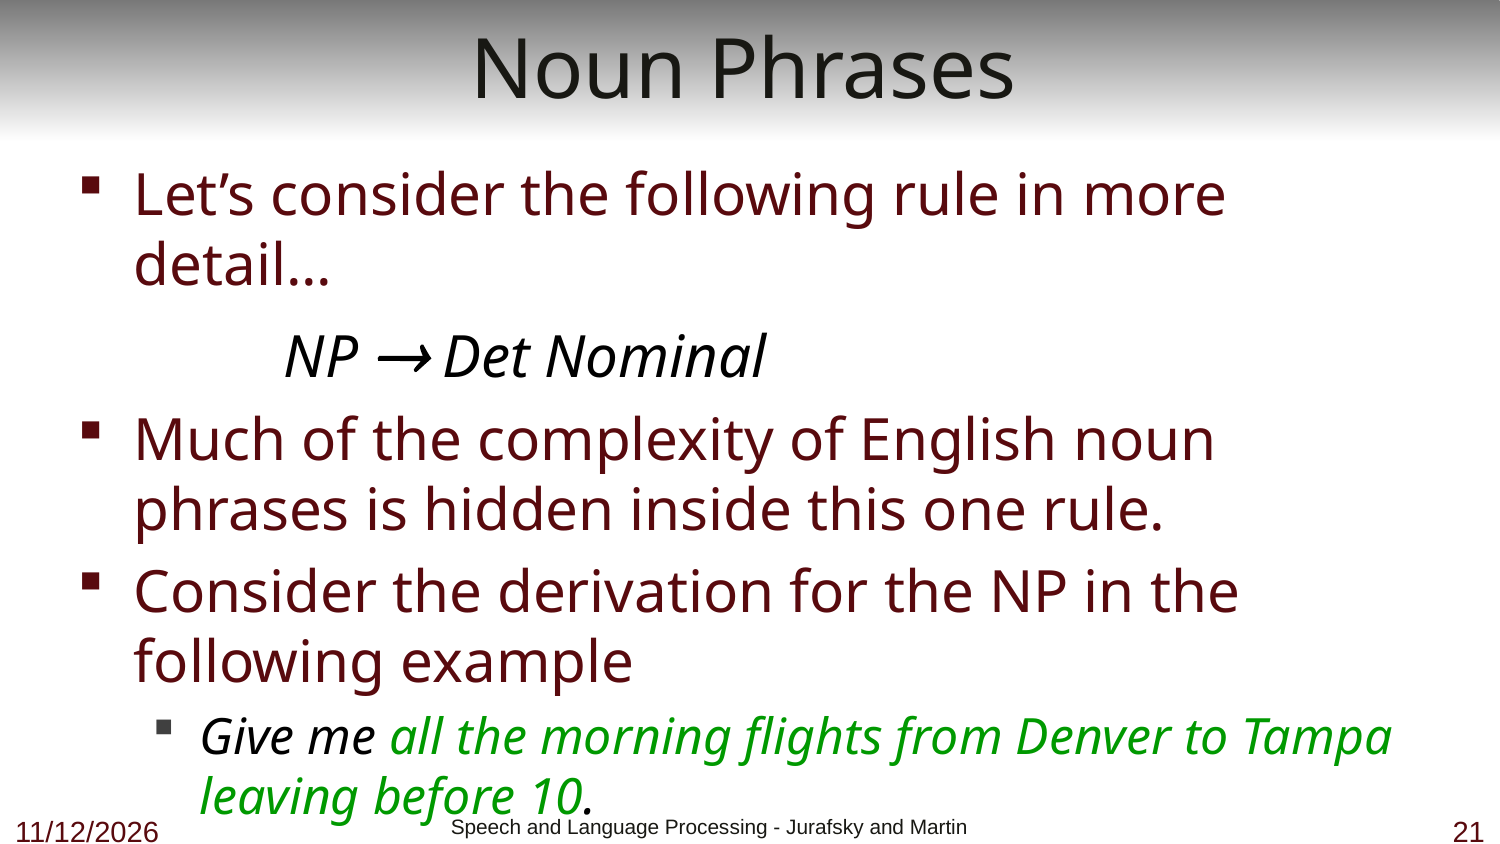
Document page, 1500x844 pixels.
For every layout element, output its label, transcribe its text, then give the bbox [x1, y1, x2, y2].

list Let’s consider the following rule in more detail... NP  Det Nominal Much of the complexity of English noun phrases is hidden inside this one rule. Consider the derivation for the NP in the following example Give me all the morning flights from Denver to Tampa leaving before 10. [62, 150, 1413, 797]
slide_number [0, 806, 199, 844]
footer Speech and Language Processing - Jurafsky and Martin [199, 806, 1424, 844]
title Noun Phrases [12, 0, 1475, 132]
slide_number 21 [1424, 806, 1500, 844]
